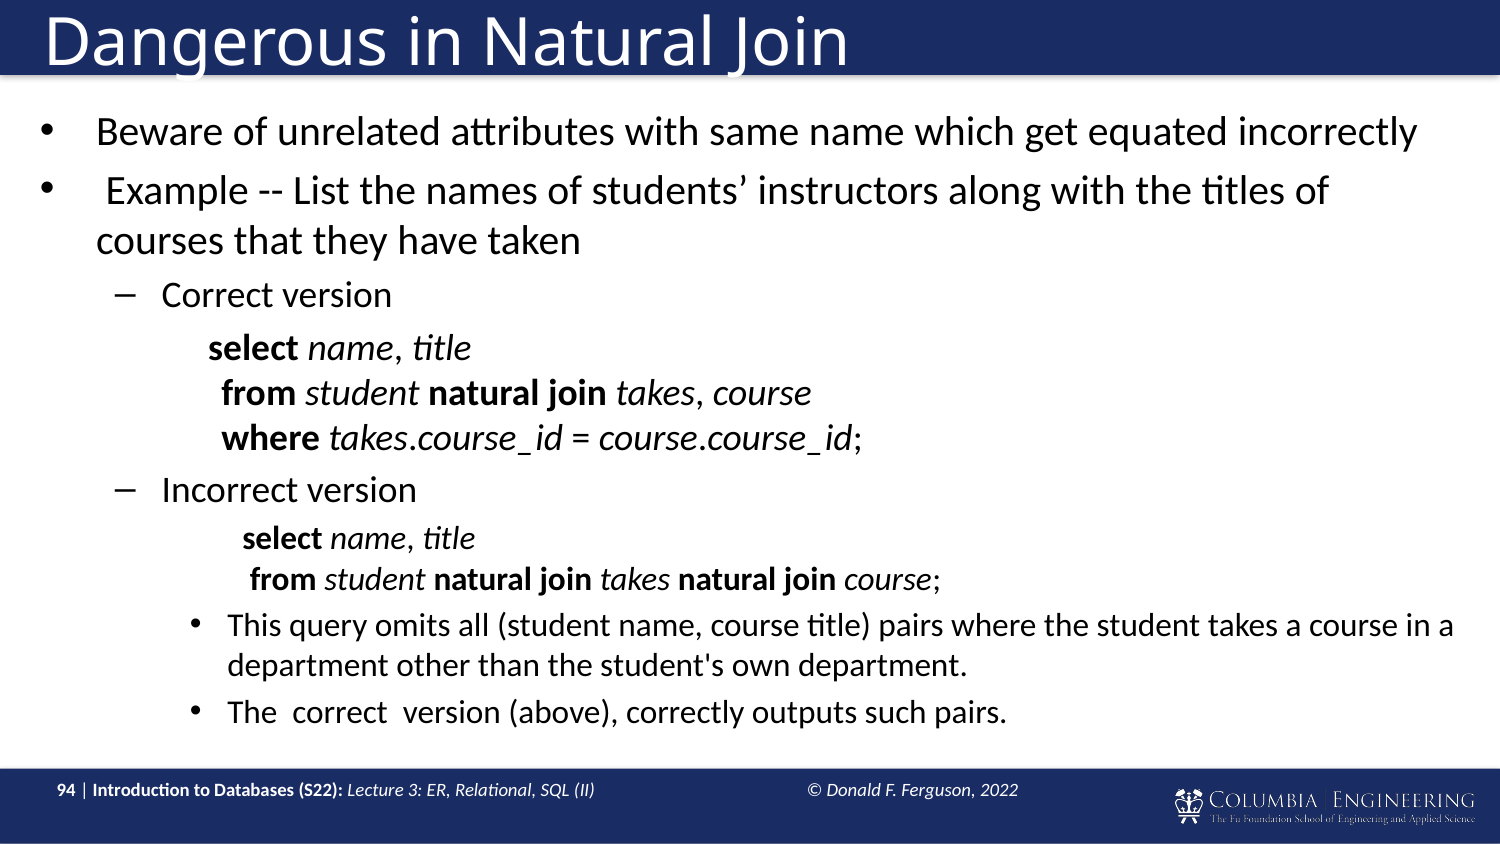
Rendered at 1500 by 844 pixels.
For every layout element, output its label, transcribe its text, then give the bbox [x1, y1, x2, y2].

title Dangerous in Natural Join [28, 0, 1450, 73]
list Beware of unrelated attributes with same name which get equated incorrectly Example -- List the names of students’ instructors along with the titles of courses that they have taken Correct version select name, title from student natural join takes, course where takes.course_id = course.course_id; Incorrect version select name, title from student natural join takes natural join course; This query omits all (student name, course title) pairs where the student takes a course in a department other than the student's own department. The correct version (above), correctly outputs such pairs. [24, 96, 1475, 760]
